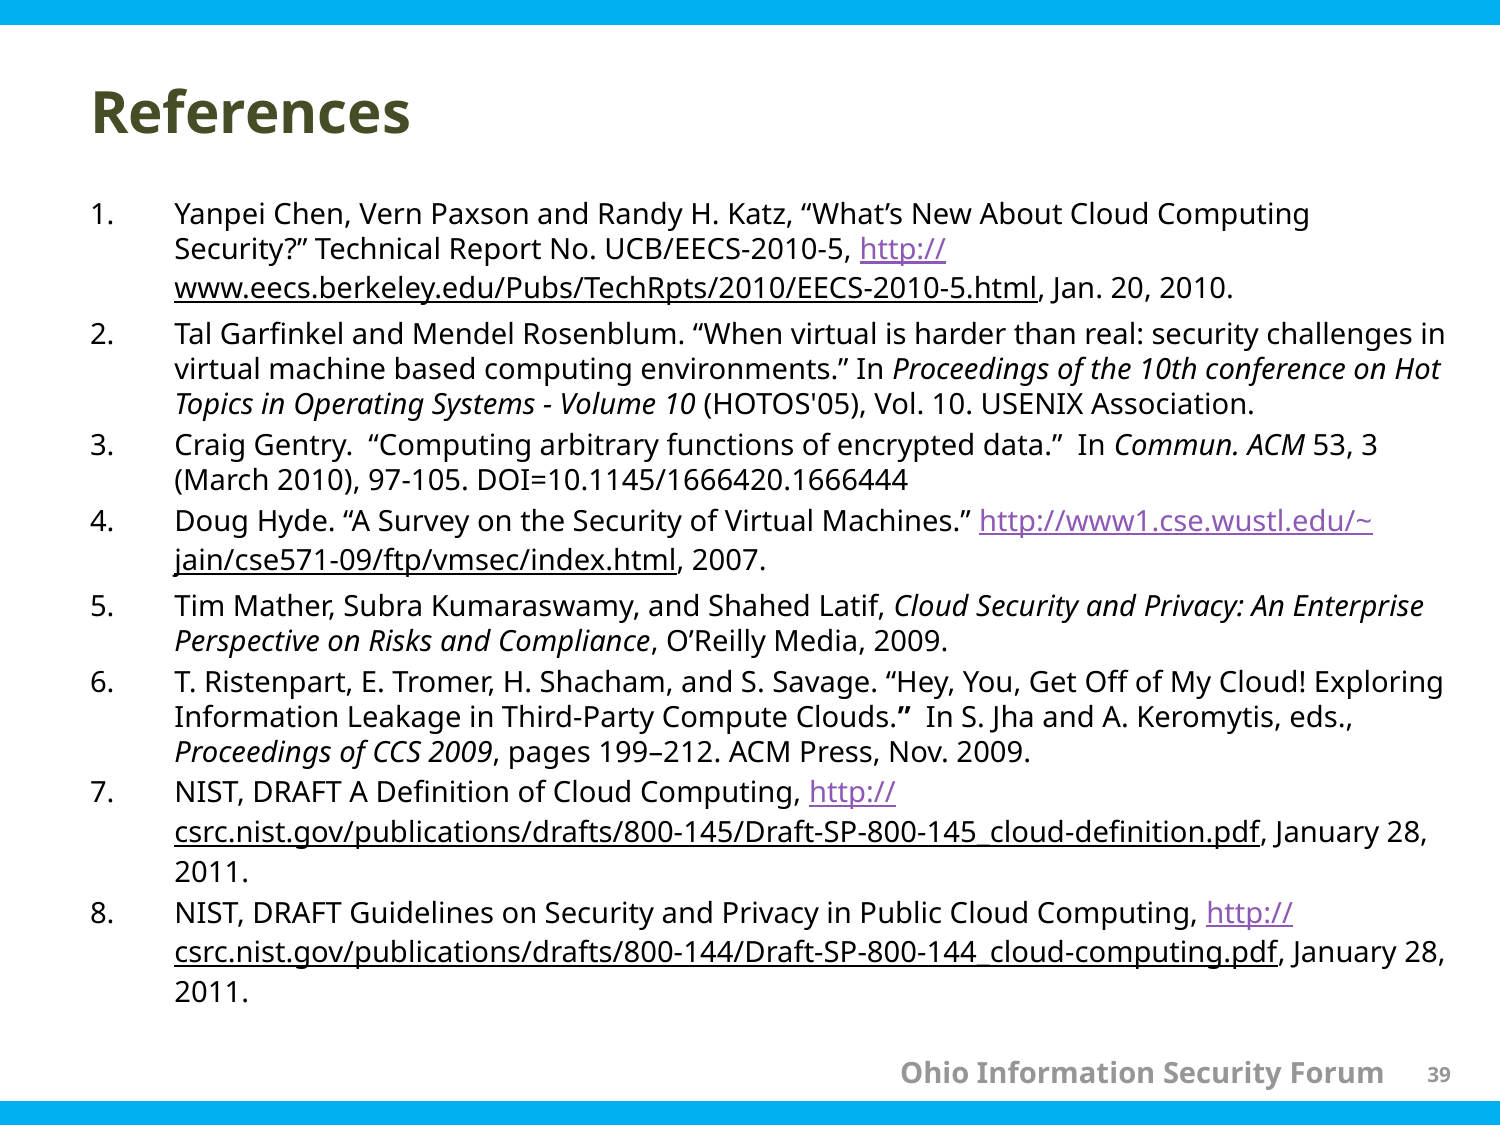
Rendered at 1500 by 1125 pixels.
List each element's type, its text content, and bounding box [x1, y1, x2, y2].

slide_number 39 [1405, 1053, 1473, 1092]
title References [74, 44, 1426, 176]
list Yanpei Chen, Vern Paxson and Randy H. Katz, “What’s New About Cloud Computing Security?” Technical Report No. UCB/EECS-2010-5, http://www.eecs.berkeley.edu/Pubs/TechRpts/2010/EECS-2010-5.html, Jan. 20, 2010. Tal Garfinkel and Mendel Rosenblum. “When virtual is harder than real: security challenges in virtual machine based computing environments.” In Proceedings of the 10th conference on Hot Topics in Operating Systems - Volume 10 (HOTOS'05), Vol. 10. USENIX Association. Craig Gentry. “Computing arbitrary functions of encrypted data.” In Commun. ACM 53, 3 (March 2010), 97-105. DOI=10.1145/1666420.1666444 Doug Hyde. “A Survey on the Security of Virtual Machines.” http://www1.cse.wustl.edu/~jain/cse571-09/ftp/vmsec/index.html, 2007. Tim Mather, Subra Kumaraswamy, and Shahed Latif, Cloud Security and Privacy: An Enterprise Perspective on Risks and Compliance, O’Reilly Media, 2009. T. Ristenpart, E. Tromer, H. Shacham, and S. Savage. “Hey, You, Get Off of My Cloud! Exploring Information Leakage in Third-Party Compute Clouds.” In S. Jha and A. Keromytis, eds., Proceedings of CCS 2009, pages 199–212. ACM Press, Nov. 2009. NIST, DRAFT A Definition of Cloud Computing, http://csrc.nist.gov/publications/drafts/800-145/Draft-SP-800-145_cloud-definition.pdf, January 28, 2011. NIST, DRAFT Guidelines on Security and Privacy in Public Cloud Computing, http://csrc.nist.gov/publications/drafts/800-144/Draft-SP-800-144_cloud-computing.pdf, January 28, 2011. [74, 187, 1463, 981]
